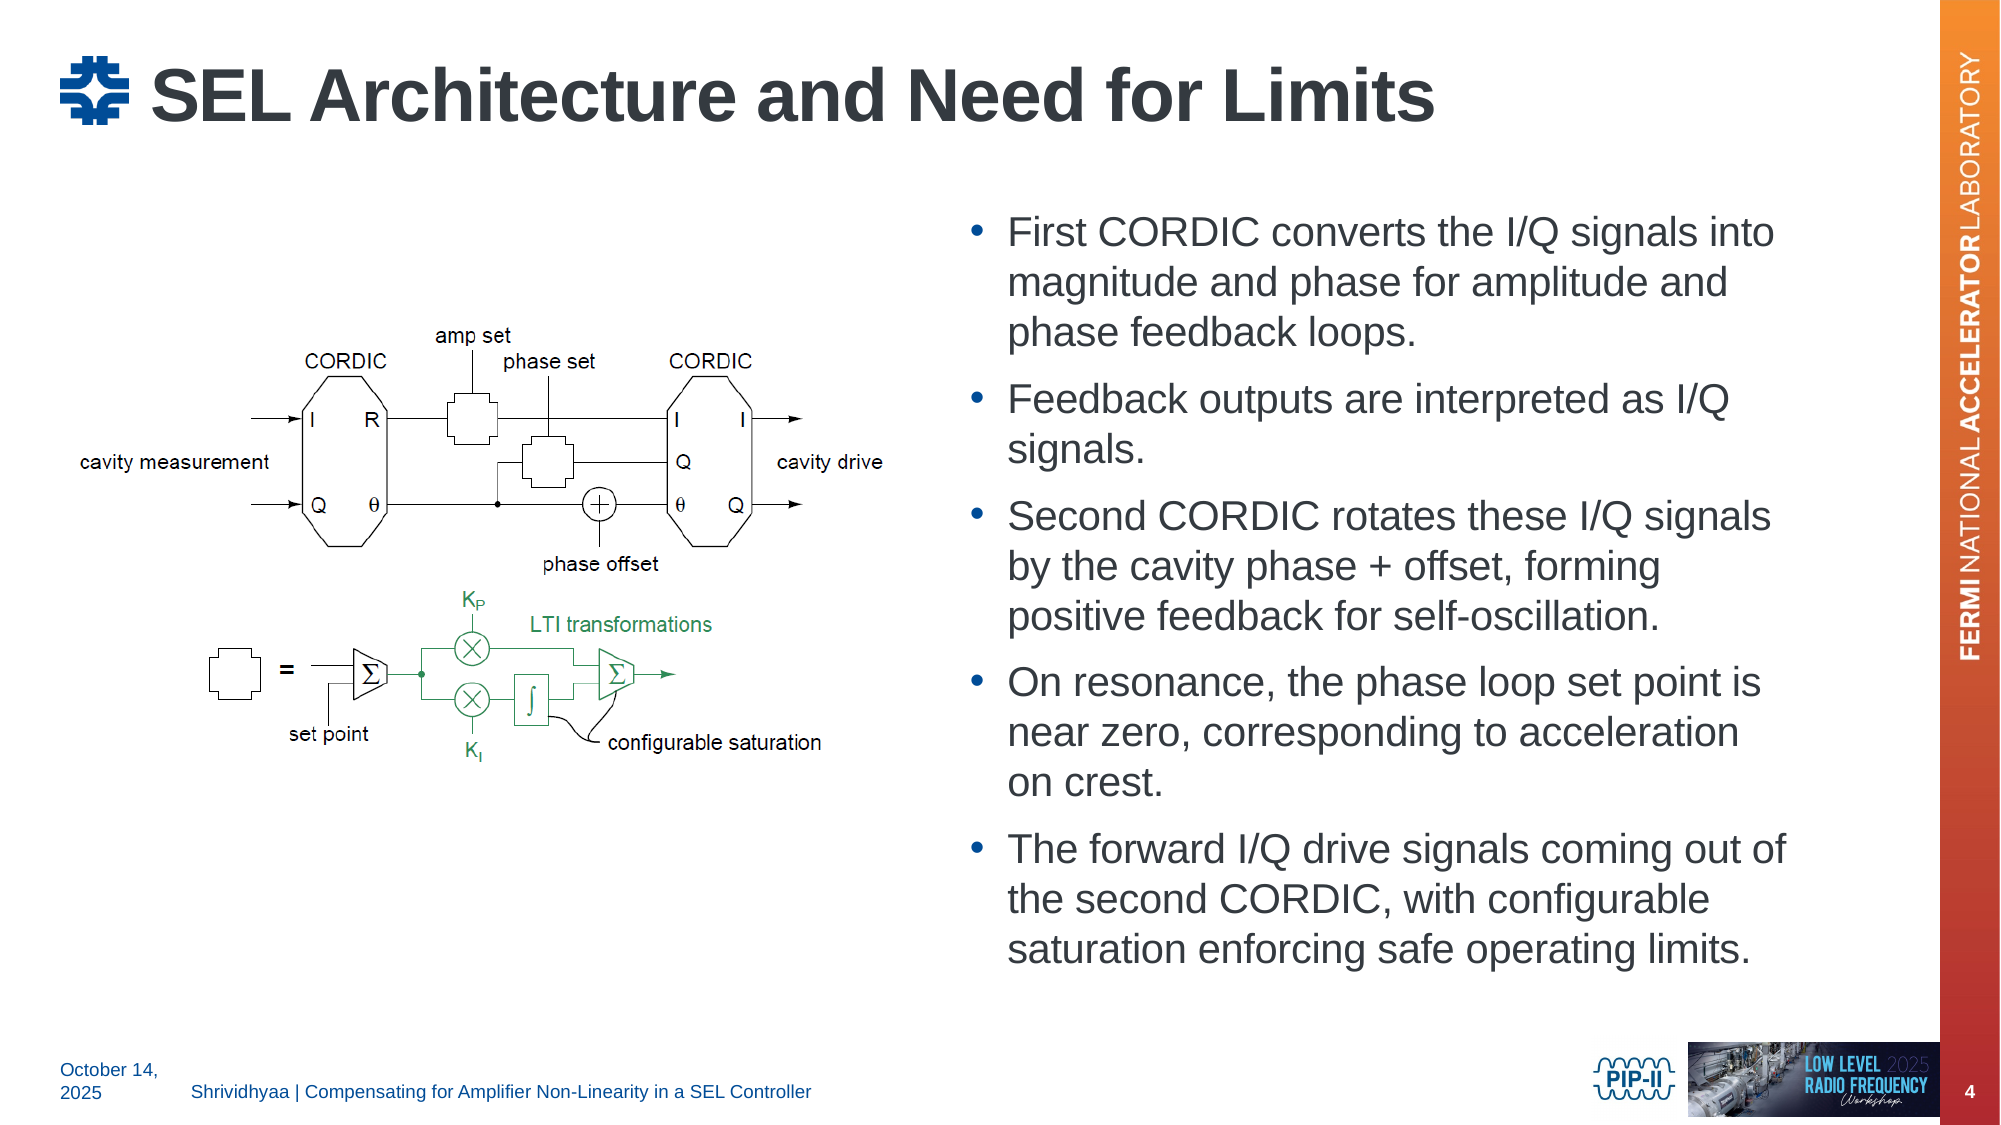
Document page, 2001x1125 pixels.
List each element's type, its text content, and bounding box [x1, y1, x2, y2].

picture [1591, 1034, 1678, 1122]
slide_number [60, 1042, 171, 1103]
title SEL Architecture and Need for Limits [150, 60, 1790, 132]
footer Shrividhyaa | Compensating for Amplifier Non-Linearity in a SEL Controller [190, 1042, 936, 1103]
list First CORDIC converts the I/Q signals into magnitude and phase for amplitude and phase feedback loops. Feedback outputs are interpreted as I/Q signals. Second CORDIC rotates these I/Q signals by the cavity phase + offset, forming positive feedback for self-oscillation. On resonance, the phase loop set point is near zero, corresponding to acceleration on crest. The forward I/Q drive signals coming out of the second CORDIC, with configurable saturation enforcing safe operating limits. [969, 205, 1790, 969]
slide_number 4 [1941, 1042, 2000, 1103]
picture [1688, 0, 2000, 1125]
picture [59, 319, 937, 805]
picture [60, 56, 129, 125]
